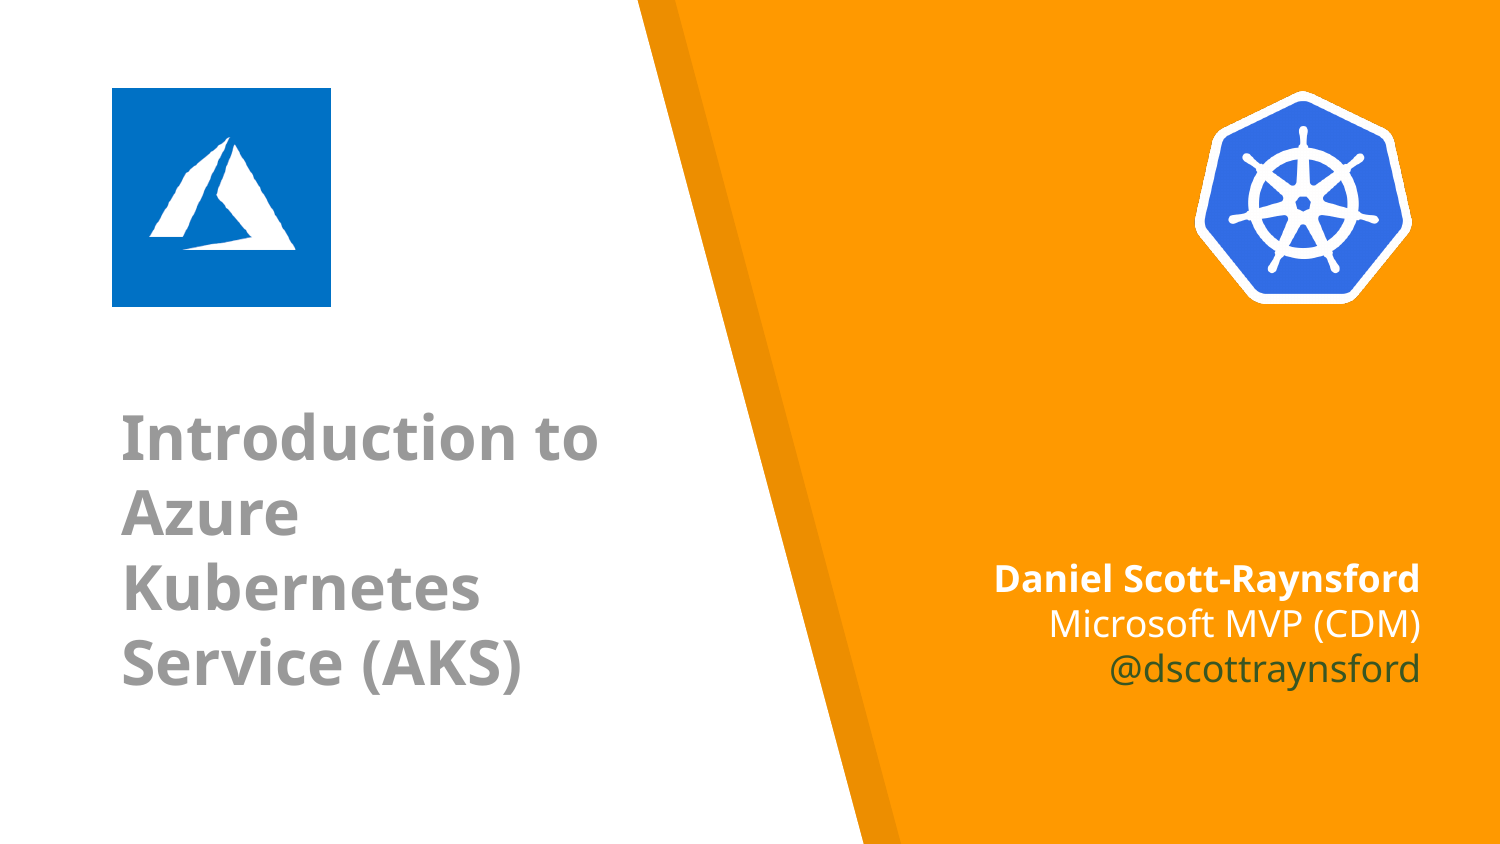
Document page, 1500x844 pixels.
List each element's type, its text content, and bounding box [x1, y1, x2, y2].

title Introduction to Azure Kubernetes Service (AKS) [106, 222, 685, 713]
picture [112, 88, 331, 308]
subtitle Daniel Scott-Raynsford Microsoft MVP (CDM) @dscottraynsford [952, 535, 1437, 705]
picture [1194, 88, 1413, 307]
